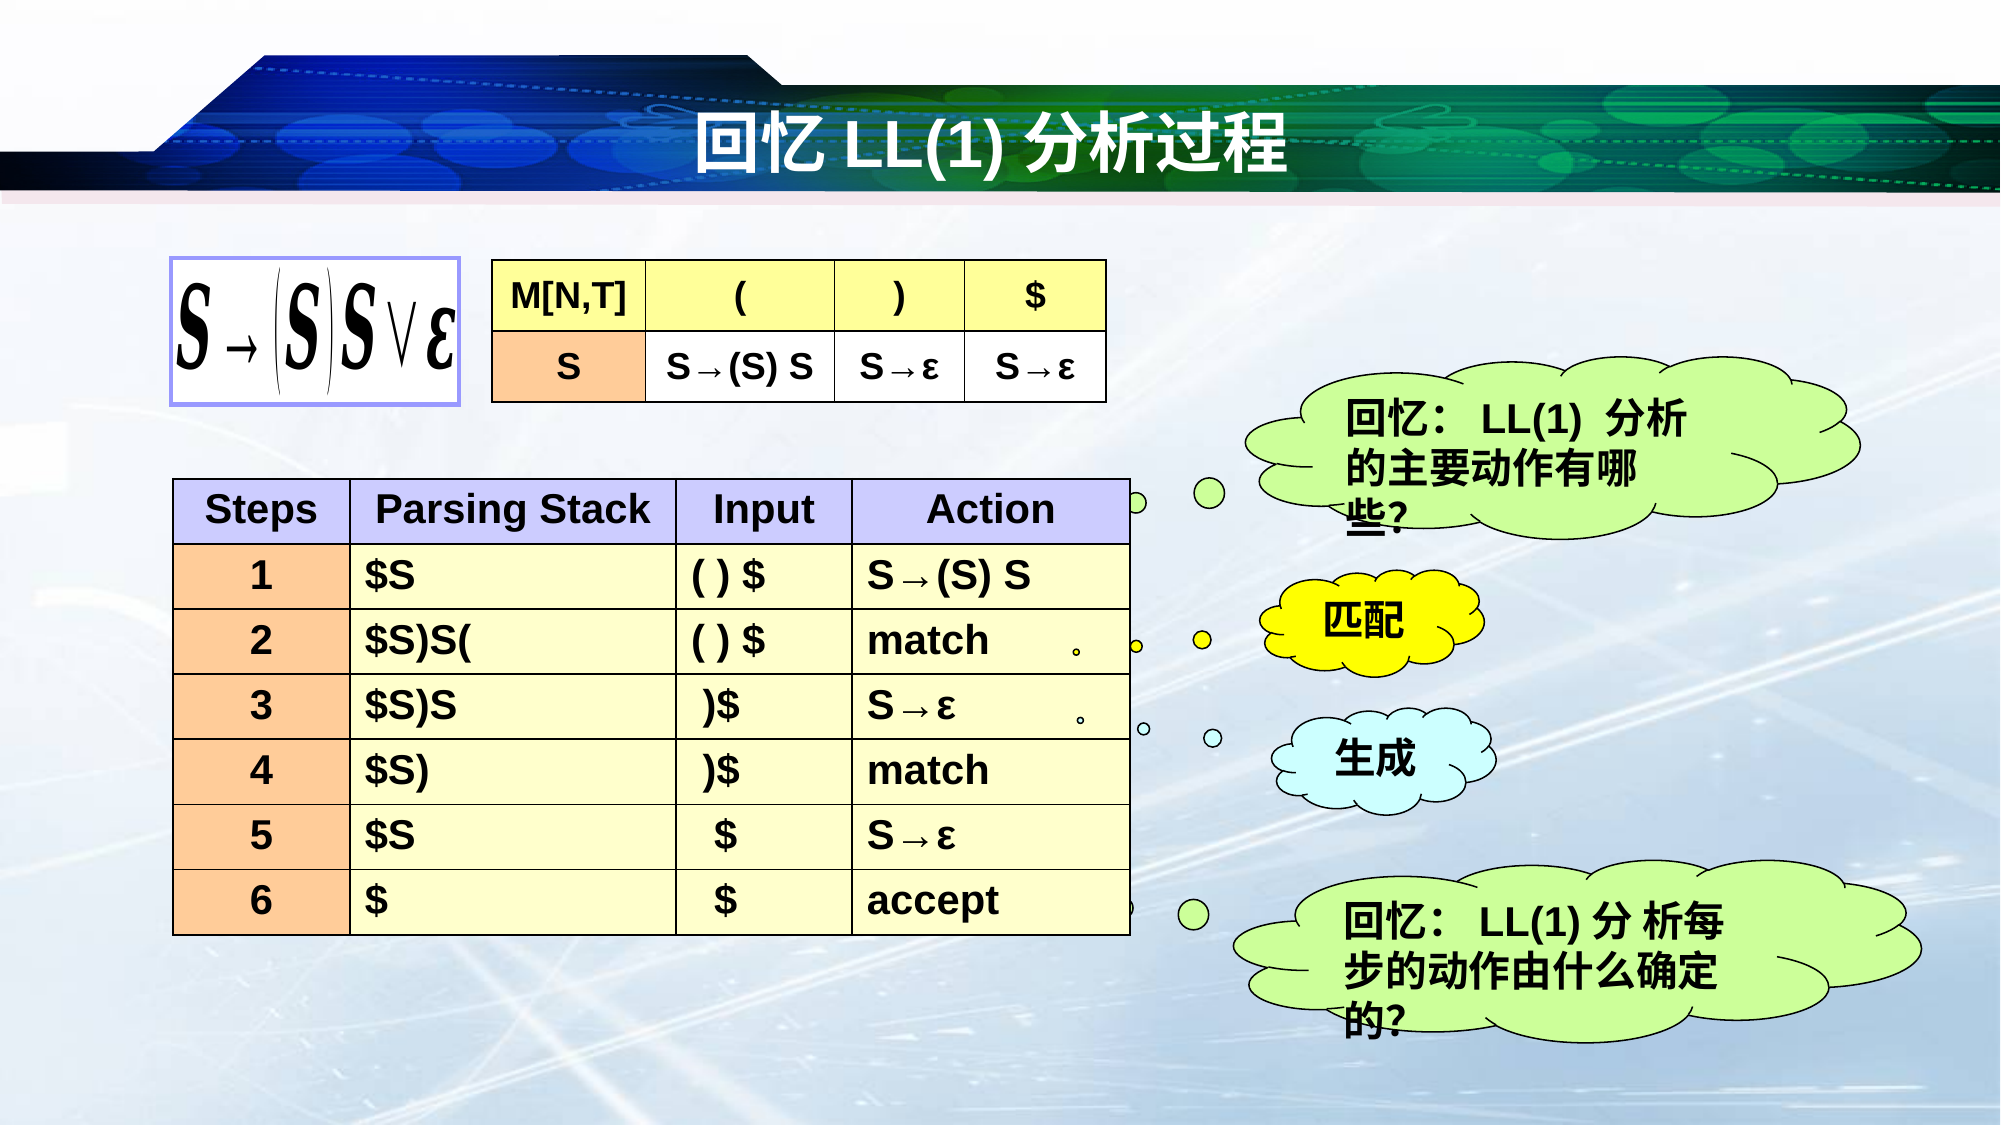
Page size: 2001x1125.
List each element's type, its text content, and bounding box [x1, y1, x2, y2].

title 回忆LL(1)分析过程 [133, 94, 1851, 188]
table_cell $S [351, 545, 675, 608]
table_cell ( ) $ [677, 545, 851, 608]
text_box 回忆：LL(1) 分析的主要动作有哪些？ [1194, 477, 1225, 509]
table_header $ [965, 261, 1105, 330]
picture [0, 0, 2001, 1125]
table_header ) [835, 261, 964, 330]
table_header Input [677, 480, 851, 543]
table_cell 6 [174, 870, 349, 934]
table_cell 4 [174, 740, 349, 804]
table_cell $S)S [351, 675, 675, 738]
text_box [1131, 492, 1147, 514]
table_cell 1 [174, 545, 349, 608]
table_cell $ [351, 870, 675, 934]
table_header ( [646, 261, 834, 330]
table_cell $ [677, 870, 851, 934]
text_box 匹配 [1193, 630, 1212, 649]
text_box 匹配 [1073, 649, 1080, 656]
text_box 回忆：LL(1)分 析每步的动作由什么确定的？ [1178, 899, 1209, 930]
text_box 生成 [1203, 729, 1222, 748]
text_box 回忆：LL(1) 分析的主要动作有哪些？ [1245, 356, 1861, 540]
table_cell 2 [174, 610, 349, 673]
table_cell S→ε [965, 332, 1105, 401]
table_cell $S) [351, 740, 675, 804]
table_cell S→(S) S [853, 545, 1129, 608]
table_cell match [853, 610, 1129, 673]
table_header Parsing Stack [351, 480, 675, 543]
table_cell $S [351, 805, 675, 869]
text_box 回忆：LL(1)分 析每步的动作由什么确定的？ [1233, 860, 1922, 1043]
table_cell )$ [677, 675, 851, 738]
table_cell S [493, 332, 645, 401]
table_cell match [853, 740, 1129, 804]
table_cell 5 [174, 805, 349, 869]
table_header Steps [174, 480, 349, 543]
table_cell $ [677, 805, 851, 869]
text_box 生成 [1077, 717, 1084, 724]
table_header M[N,T] [493, 261, 645, 330]
text_box 匹配 [1130, 640, 1143, 653]
table_cell 3 [174, 675, 349, 738]
table_cell )$ [677, 740, 851, 804]
text_box 生成 [1271, 708, 1497, 816]
table_cell S→ε [853, 805, 1129, 869]
table_cell $S)S( [351, 610, 675, 673]
table_cell S→ε [853, 675, 1129, 738]
table_cell S→ε [835, 332, 964, 401]
table_header Action [853, 480, 1129, 543]
text_box 生成 [1137, 722, 1150, 735]
table_cell S→(S) S [646, 332, 834, 401]
text_box 匹配 [1259, 570, 1485, 678]
table_cell ( ) $ [677, 610, 851, 673]
table_cell accept [853, 870, 1129, 934]
